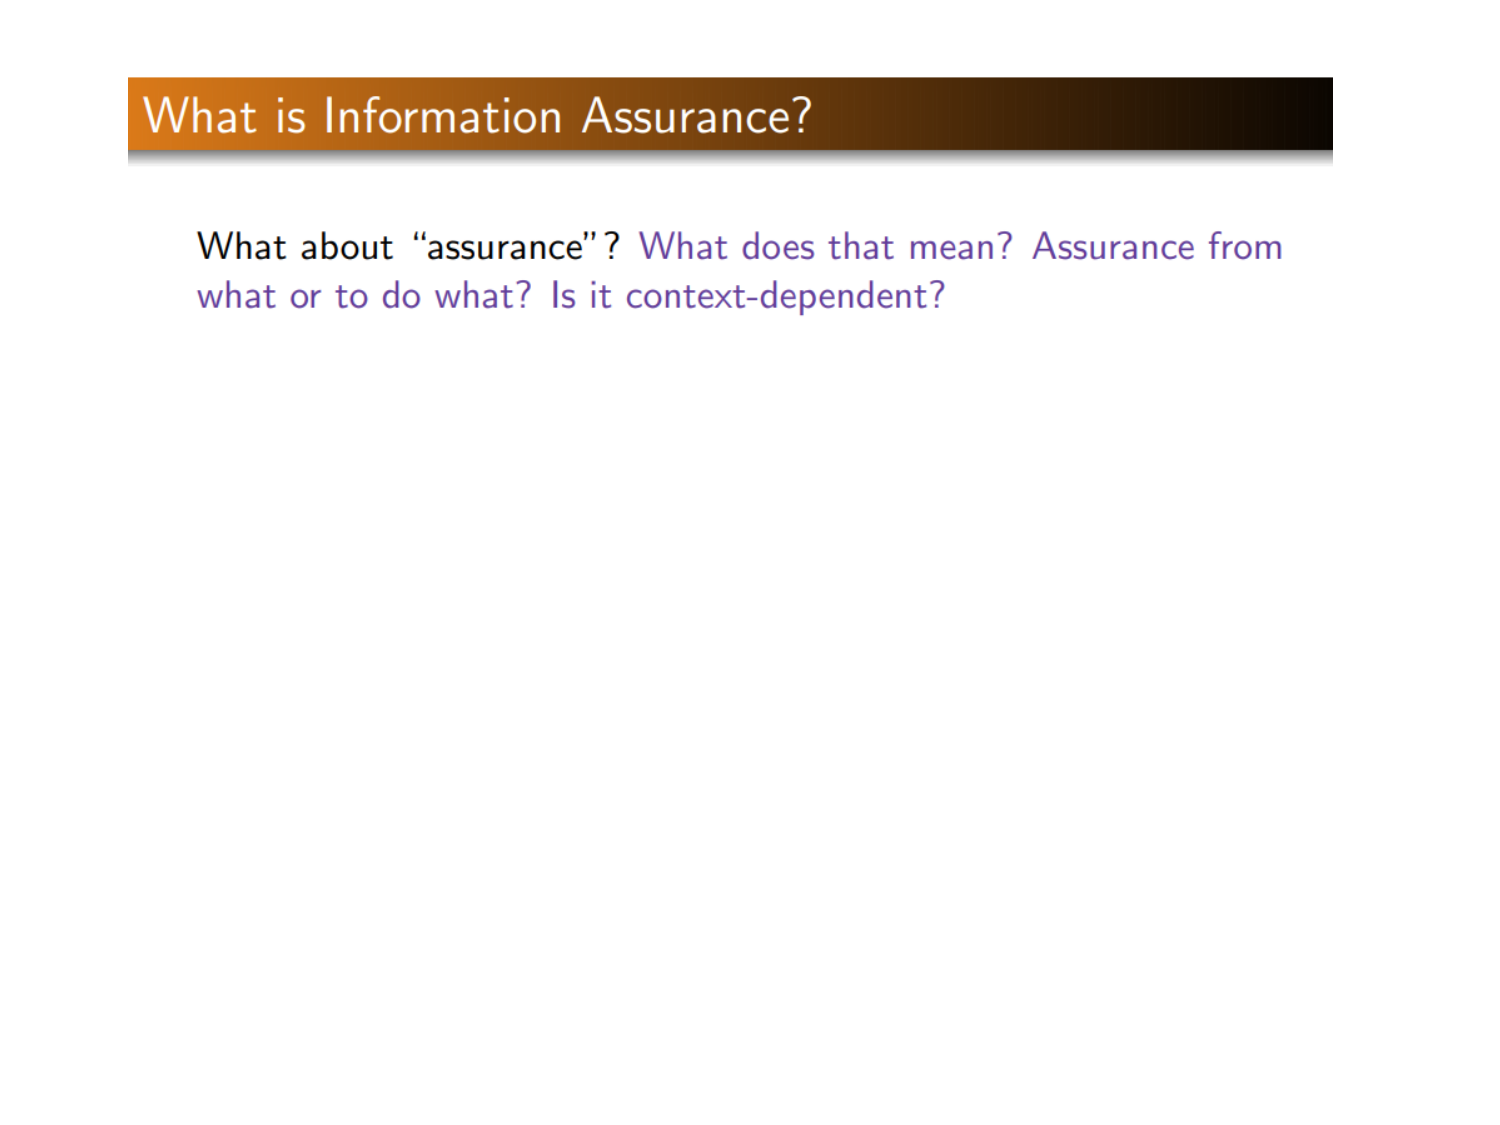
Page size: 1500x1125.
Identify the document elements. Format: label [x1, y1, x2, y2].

picture [128, 70, 1333, 612]
